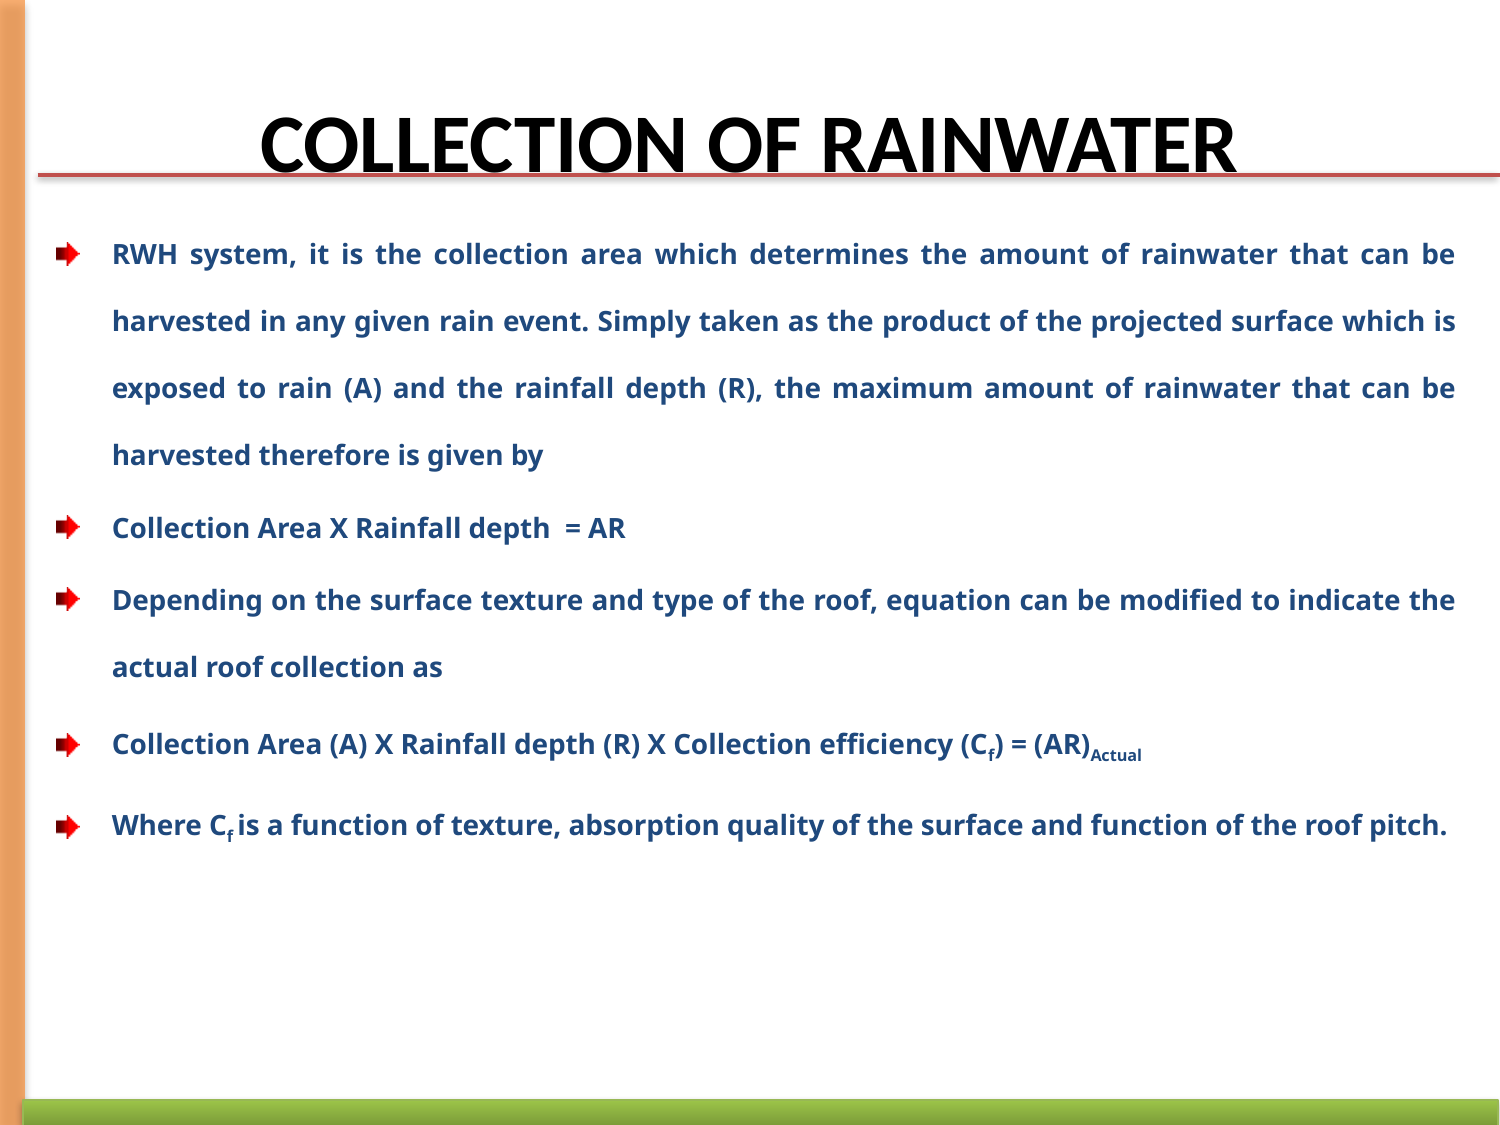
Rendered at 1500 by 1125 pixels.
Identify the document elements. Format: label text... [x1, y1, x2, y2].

picture [56, 733, 80, 757]
picture [56, 515, 80, 539]
picture [56, 242, 80, 266]
picture [56, 587, 80, 611]
picture [56, 815, 80, 839]
list RWH system, it is the collection area which determines the amount of rainwater that can be harvested in any given rain event. Simply taken as the product of the projected surface which is exposed to rain (A) and the rainfall depth (R), the maximum amount of rainwater that can be harvested therefore is given by Collection Area X Rainfall depth = AR Depending on the surface texture and type of the roof, equation can be modified to indicate the actual roof collection as Collection Area (A) X Rainfall depth (R) X Collection efficiency (Cf) = (AR)Actual Where Cf is a function of texture, absorption quality of the surface and function of the roof pitch. [41, 196, 1471, 1005]
title COLLECTION OF RAINWATER [75, 45, 1425, 196]
